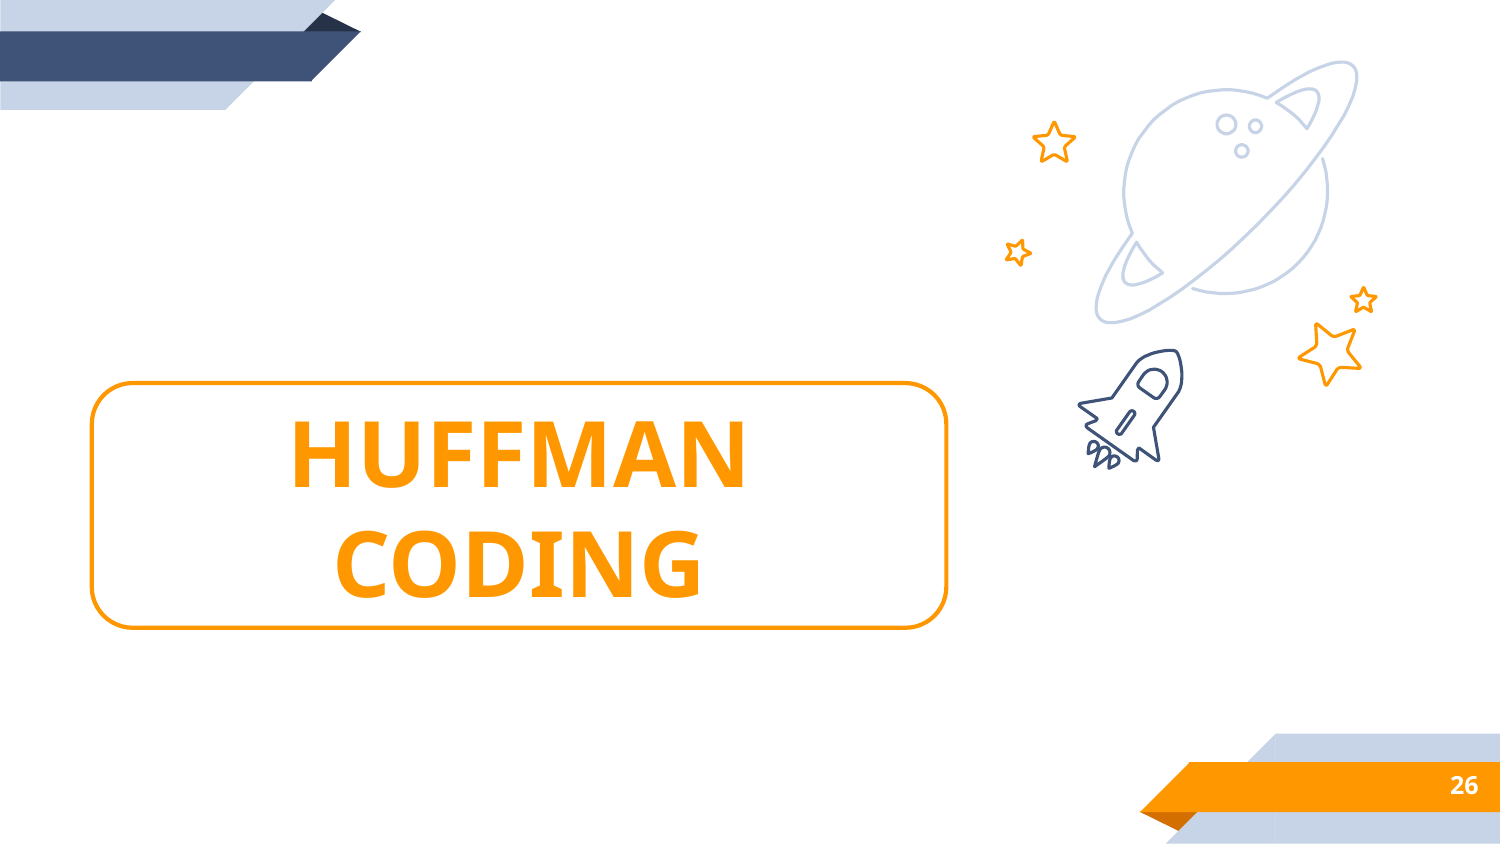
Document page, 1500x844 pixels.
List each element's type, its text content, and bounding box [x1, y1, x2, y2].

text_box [1095, 61, 1357, 323]
title HUFFMAN CODING [62, 410, 976, 601]
text_box [92, 380, 947, 410]
text_box [92, 601, 946, 630]
slide_number 26 [1249, 760, 1494, 813]
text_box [1080, 356, 1189, 464]
